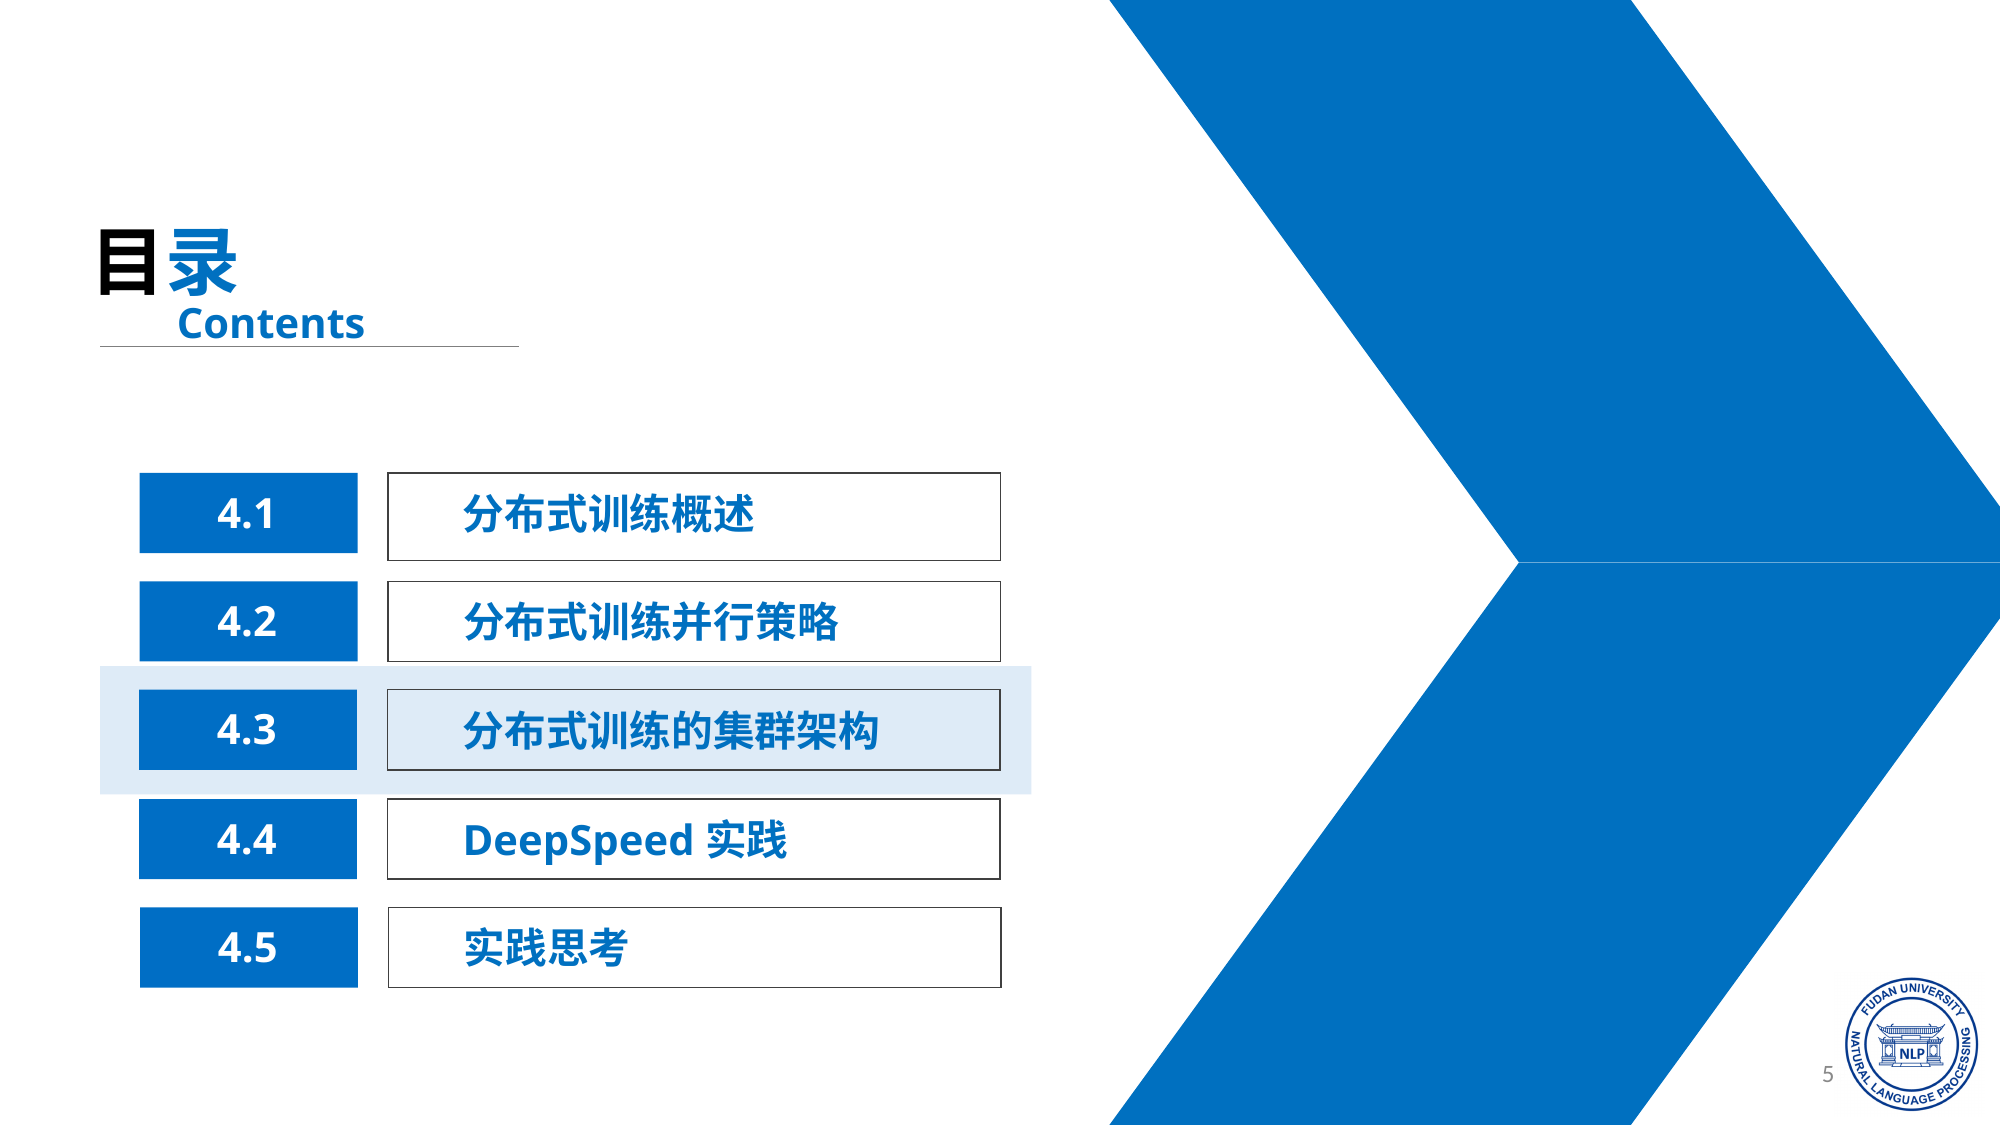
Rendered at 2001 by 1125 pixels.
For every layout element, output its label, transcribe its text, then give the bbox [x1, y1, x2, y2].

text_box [388, 907, 1002, 988]
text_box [387, 472, 1002, 561]
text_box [139, 472, 358, 554]
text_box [139, 907, 359, 988]
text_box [138, 798, 358, 880]
text_box [1109, 0, 2000, 563]
picture [1834, 972, 1985, 1117]
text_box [138, 689, 358, 771]
text_box [100, 666, 1032, 795]
slide_number 59 [1412, 1042, 1863, 1103]
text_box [139, 581, 358, 662]
text_box [1109, 563, 2000, 1125]
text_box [387, 689, 1001, 771]
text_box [387, 798, 1001, 880]
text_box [387, 581, 1001, 662]
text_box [75, 207, 519, 356]
